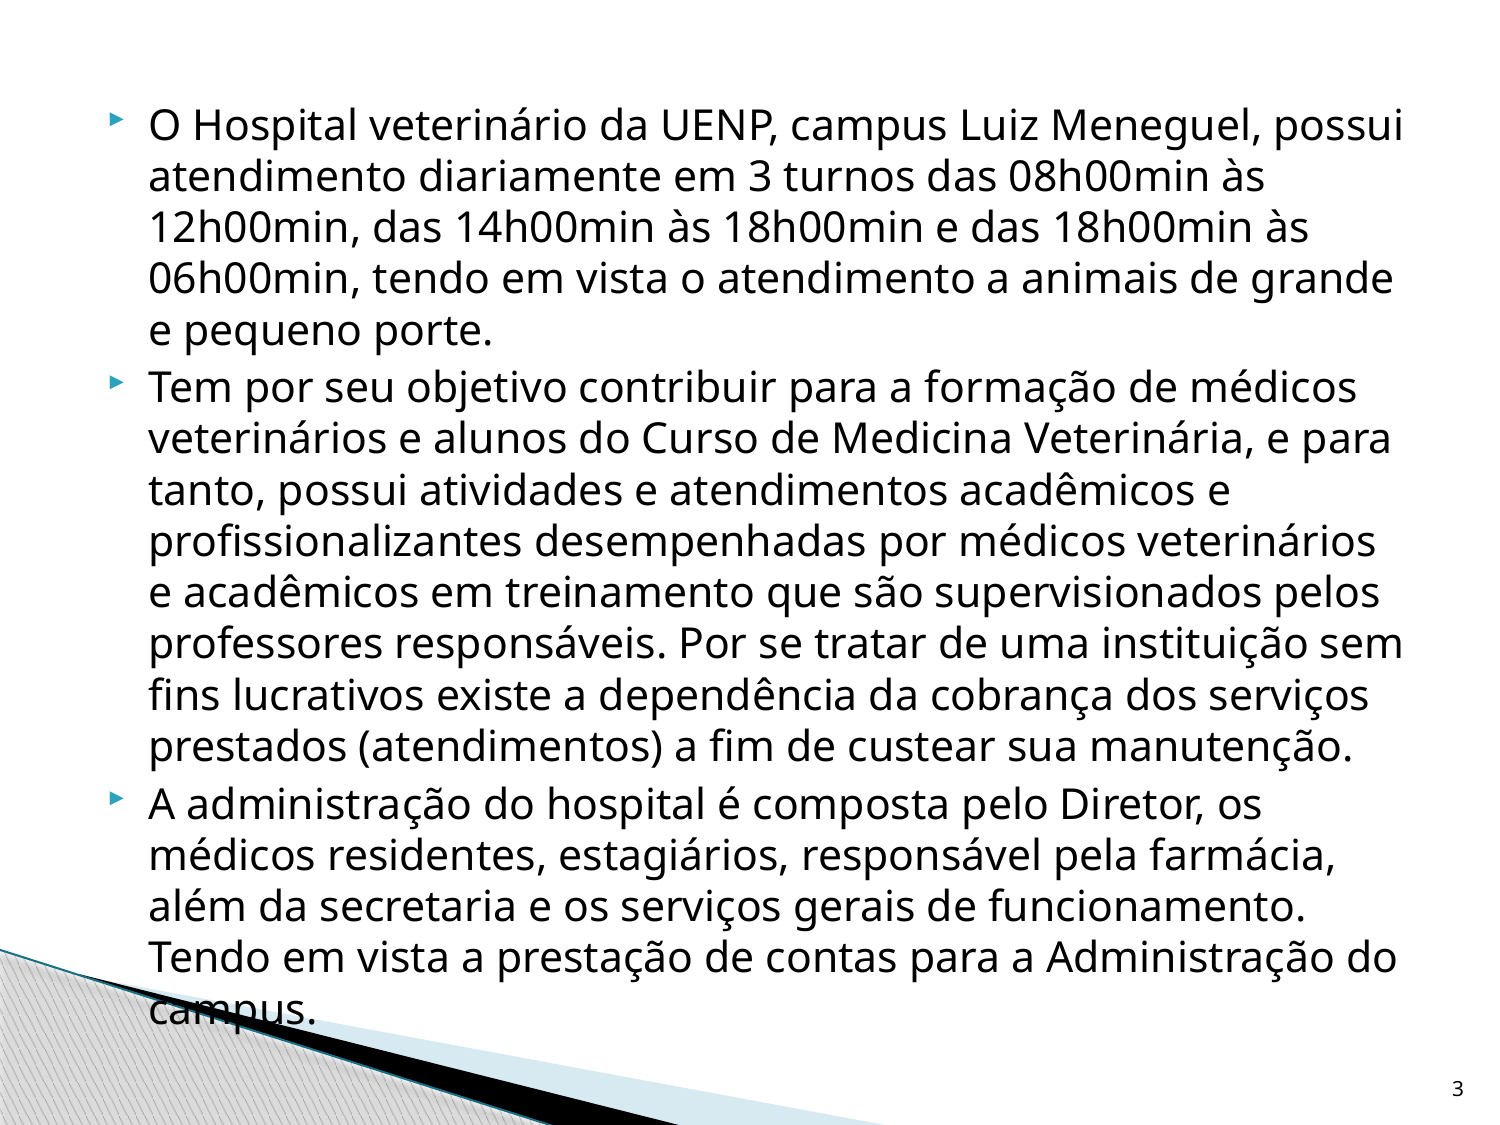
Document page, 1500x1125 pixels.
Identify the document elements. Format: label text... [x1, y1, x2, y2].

list O Hospital veterinário da UENP, campus Luiz Meneguel, possui atendimento diariamente em 3 turnos das 08h00min às 12h00min, das 14h00min às 18h00min e das 18h00min às 06h00min, tendo em vista o atendimento a animais de grande e pequeno porte. Tem por seu objetivo contribuir para a formação de médicos veterinários e alunos do Curso de Medicina Veterinária, e para tanto, possui atividades e atendimentos acadêmicos e profissionalizantes desempenhadas por médicos veterinários e acadêmicos em treinamento que são supervisionados pelos professores responsáveis. Por se tratar de uma instituição sem fins lucrativos existe a dependência da cobrança dos serviços prestados (atendimentos) a fim de custear sua manutenção. A administração do hospital é composta pelo Diretor, os médicos residentes, estagiários, responsável pela farmácia, além da secretaria e os serviços gerais de funcionamento. Tendo em vista a prestação de contas para a Administração do campus. [75, 90, 1425, 1083]
slide_number 3 [1418, 1051, 1479, 1112]
